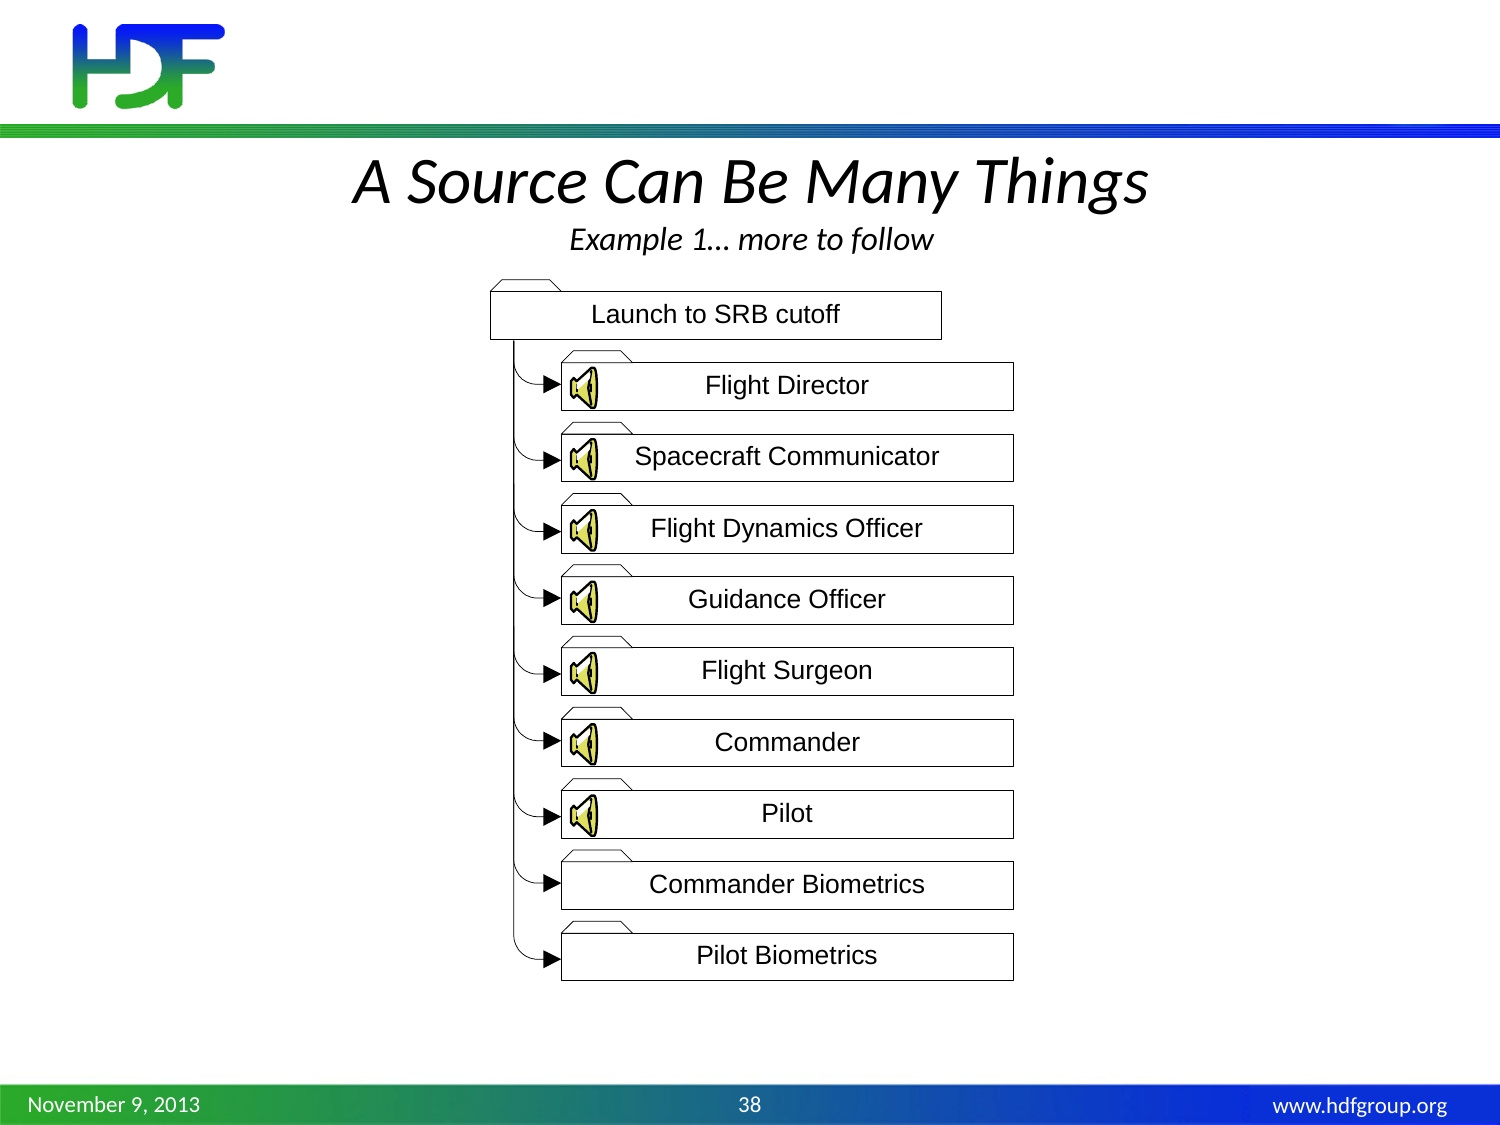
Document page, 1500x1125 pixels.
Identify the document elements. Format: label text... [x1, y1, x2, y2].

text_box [485, 275, 1018, 986]
title A Source Can Be Many Things Example 1… more to follow [114, 129, 1390, 224]
picture [0, 0, 1500, 1125]
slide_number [12, 1087, 713, 1125]
slide_number 38 [713, 1087, 1101, 1125]
